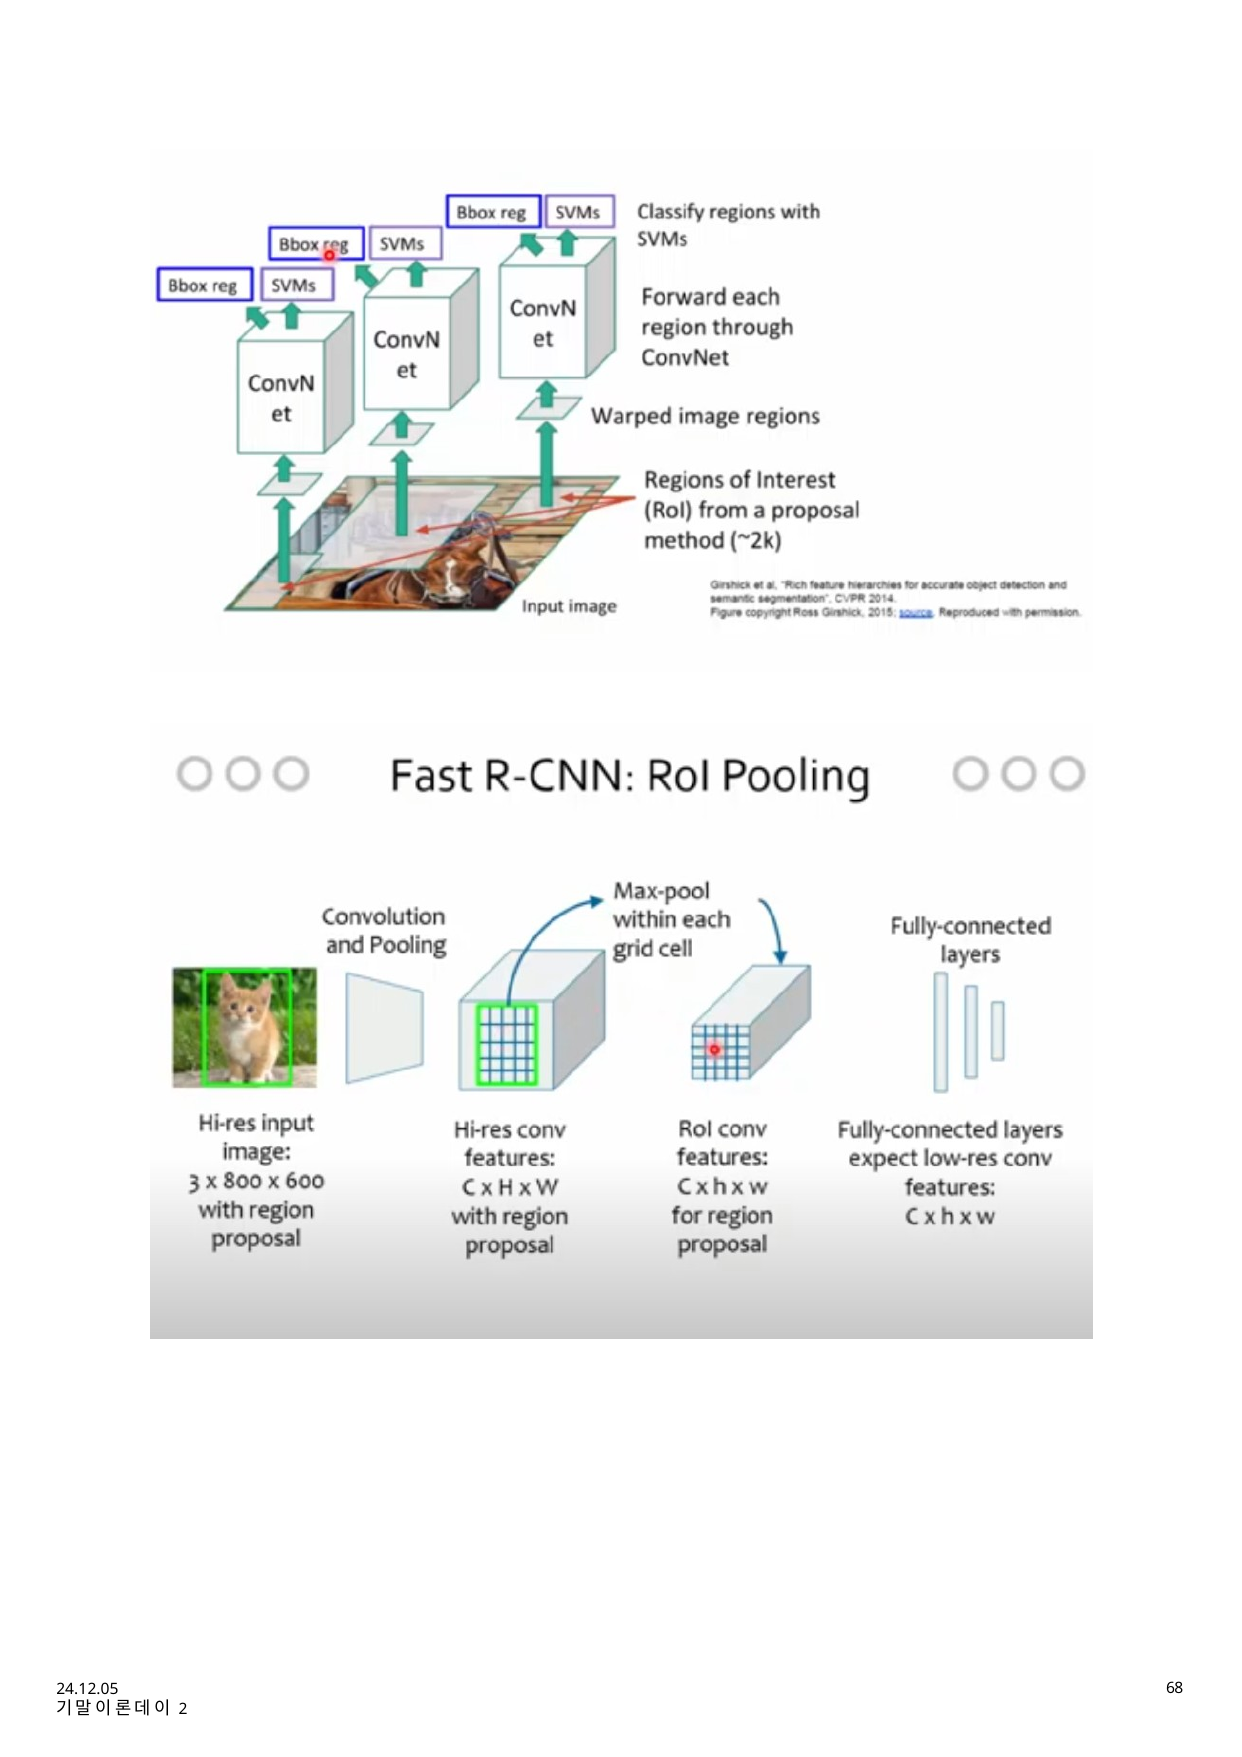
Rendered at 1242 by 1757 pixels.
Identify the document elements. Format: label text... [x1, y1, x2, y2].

picture [149, 723, 1093, 1340]
slide_number 68 [1159, 1676, 1194, 1757]
picture [149, 149, 1093, 673]
footer 24.12.05 기말이론데이2 [54, 1676, 220, 1757]
